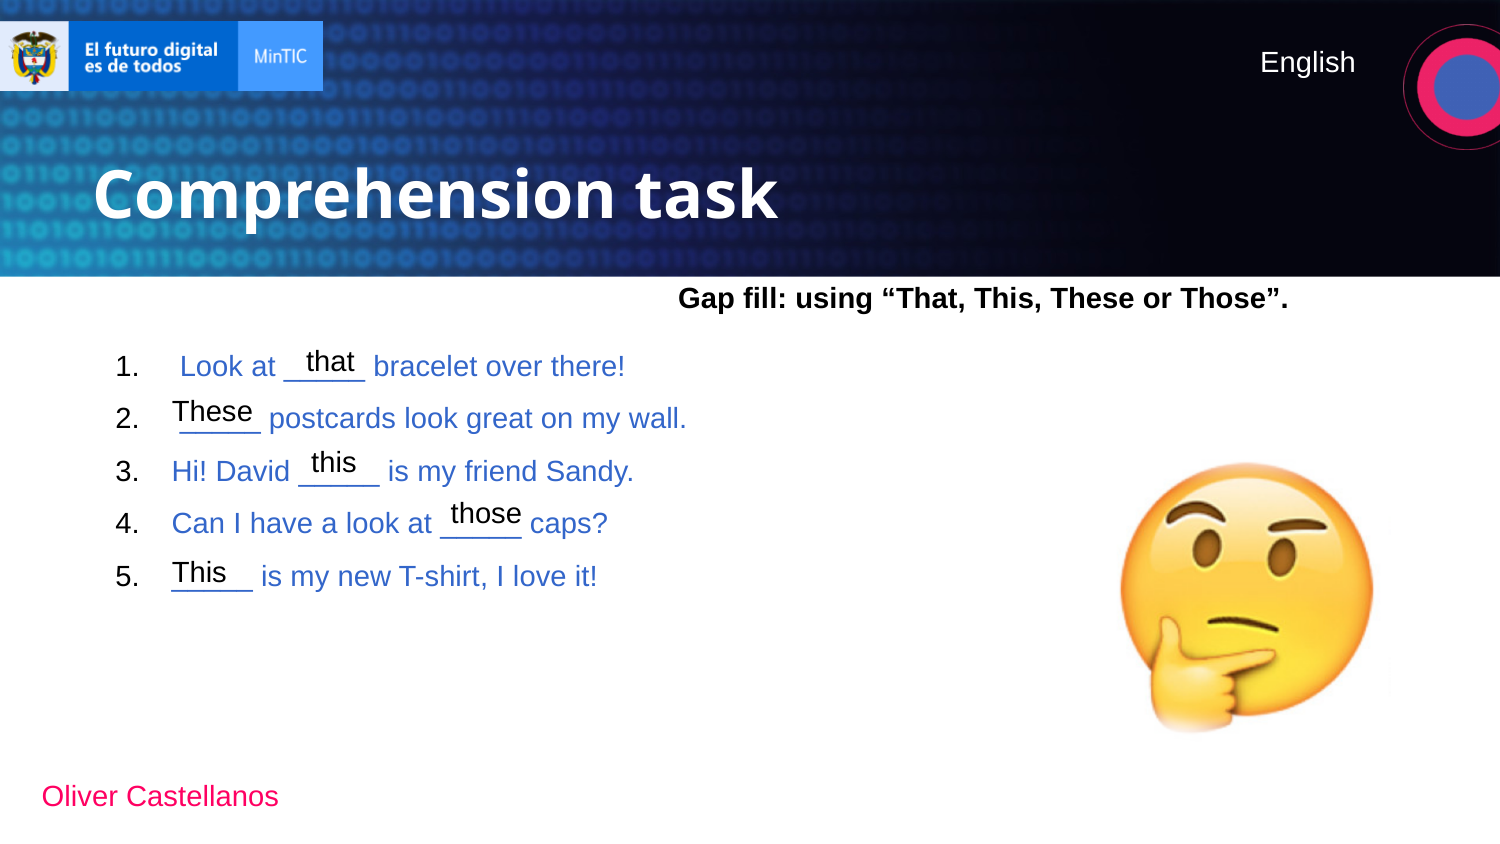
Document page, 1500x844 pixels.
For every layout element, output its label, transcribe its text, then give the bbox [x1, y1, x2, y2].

text_box this [296, 435, 372, 486]
picture [0, 0, 1500, 276]
picture [961, 448, 1500, 745]
text_box Gap fill: using “That, This, These or Those”. [663, 272, 1500, 322]
title Comprehension task [77, 121, 1427, 248]
text_box This [157, 546, 243, 596]
text_box that [291, 334, 371, 385]
list Look at _____ bracelet over there! _____ postcards look great on my wall. Hi! David _____ is my friend Sandy. Can I have a look at _____ caps? _____ is my new T-shirt, I love it! [77, 314, 1427, 760]
text_box These [157, 385, 269, 436]
text_box those [435, 486, 538, 537]
